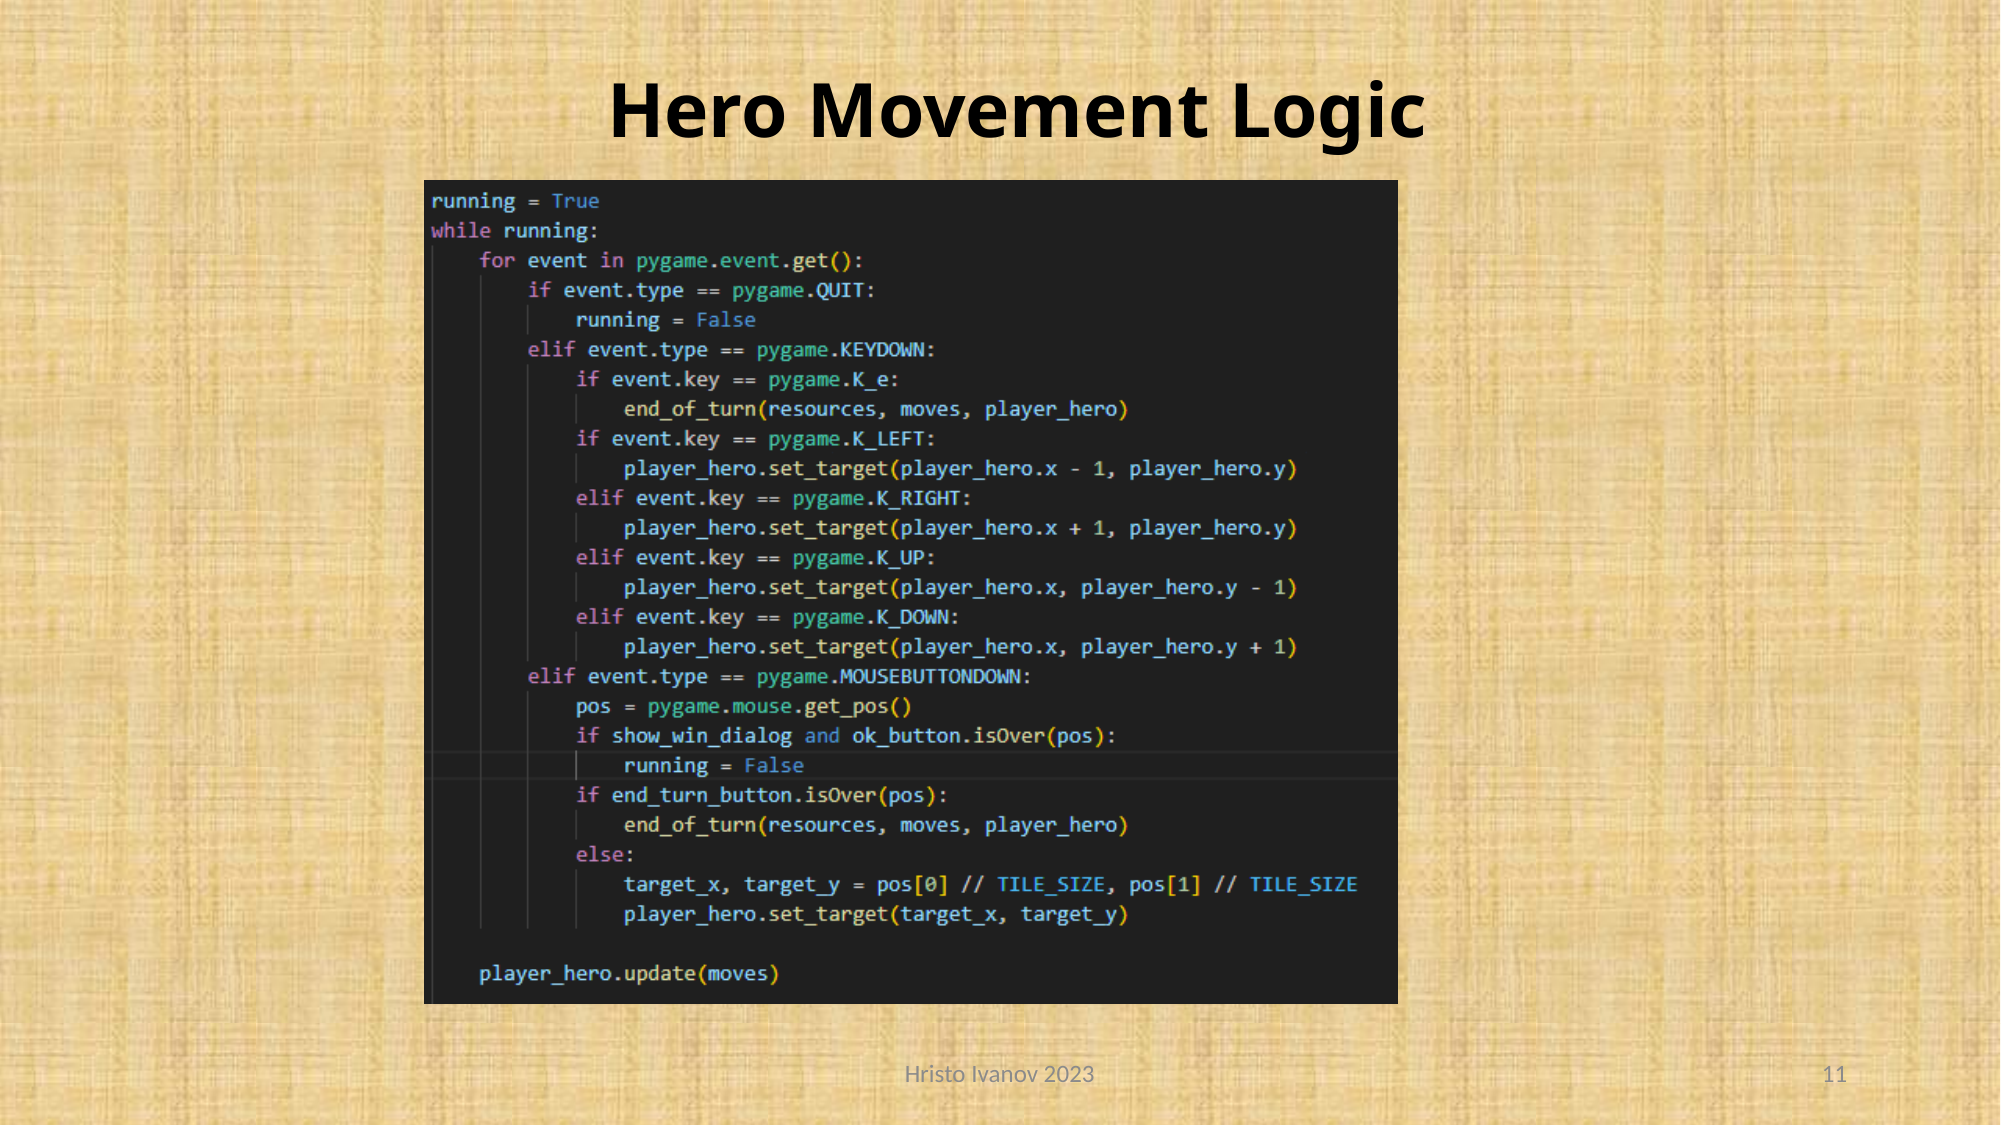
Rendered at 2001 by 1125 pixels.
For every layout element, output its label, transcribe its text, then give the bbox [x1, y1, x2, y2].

slide_number 11 [1412, 1042, 1863, 1103]
footer Hristo Ivanov 2023 [662, 1042, 1338, 1103]
title Hero Movement Logic [592, 16, 1650, 211]
picture [0, 0, 2001, 1125]
